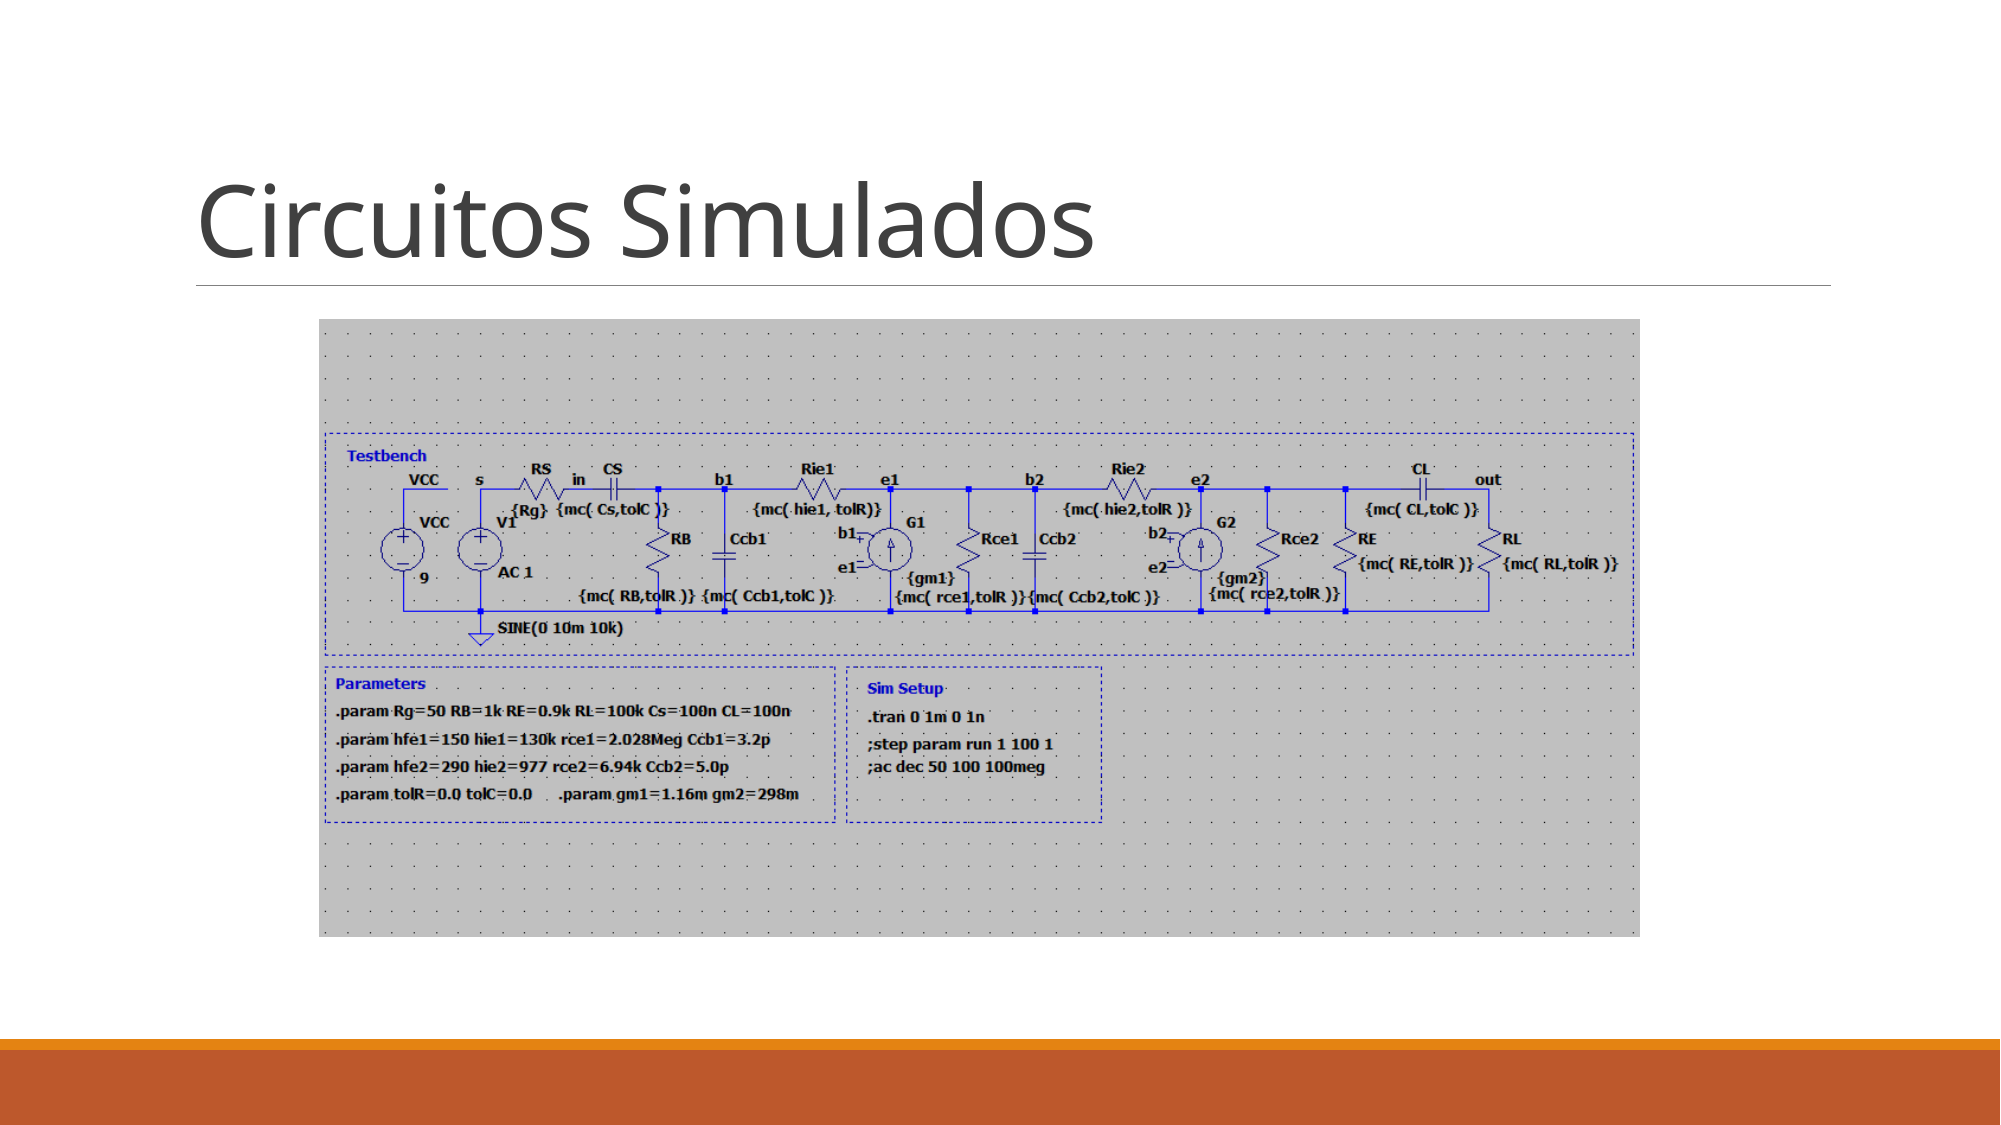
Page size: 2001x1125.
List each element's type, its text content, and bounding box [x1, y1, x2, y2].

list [319, 319, 1641, 938]
title Circuitos Simulados [180, 47, 1830, 285]
